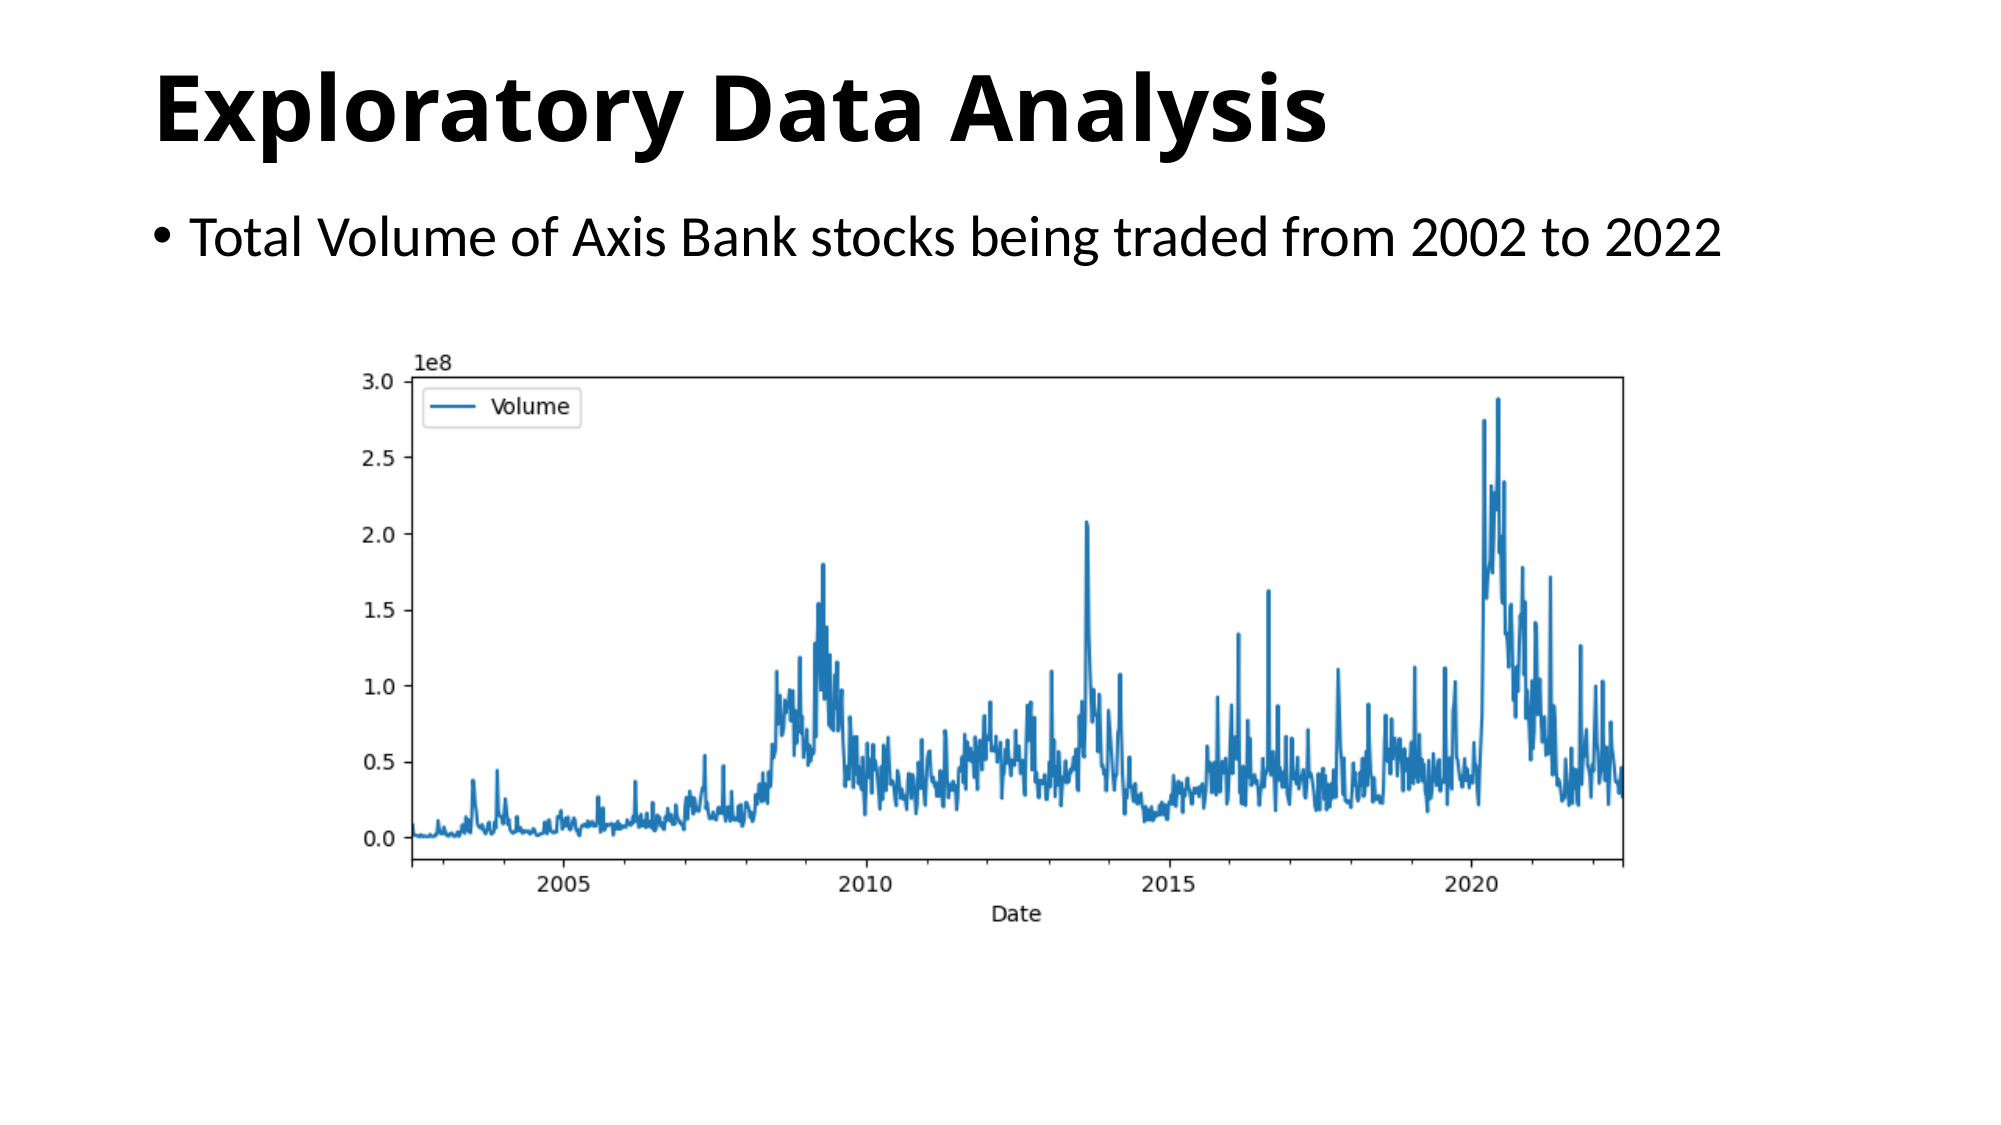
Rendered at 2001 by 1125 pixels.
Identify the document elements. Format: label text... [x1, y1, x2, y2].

title Exploratory Data Analysis [137, 3, 1863, 198]
picture [331, 319, 1693, 928]
list Total Volume of Axis Bank stocks being traded from 2002 to 2022 [137, 198, 1863, 297]
